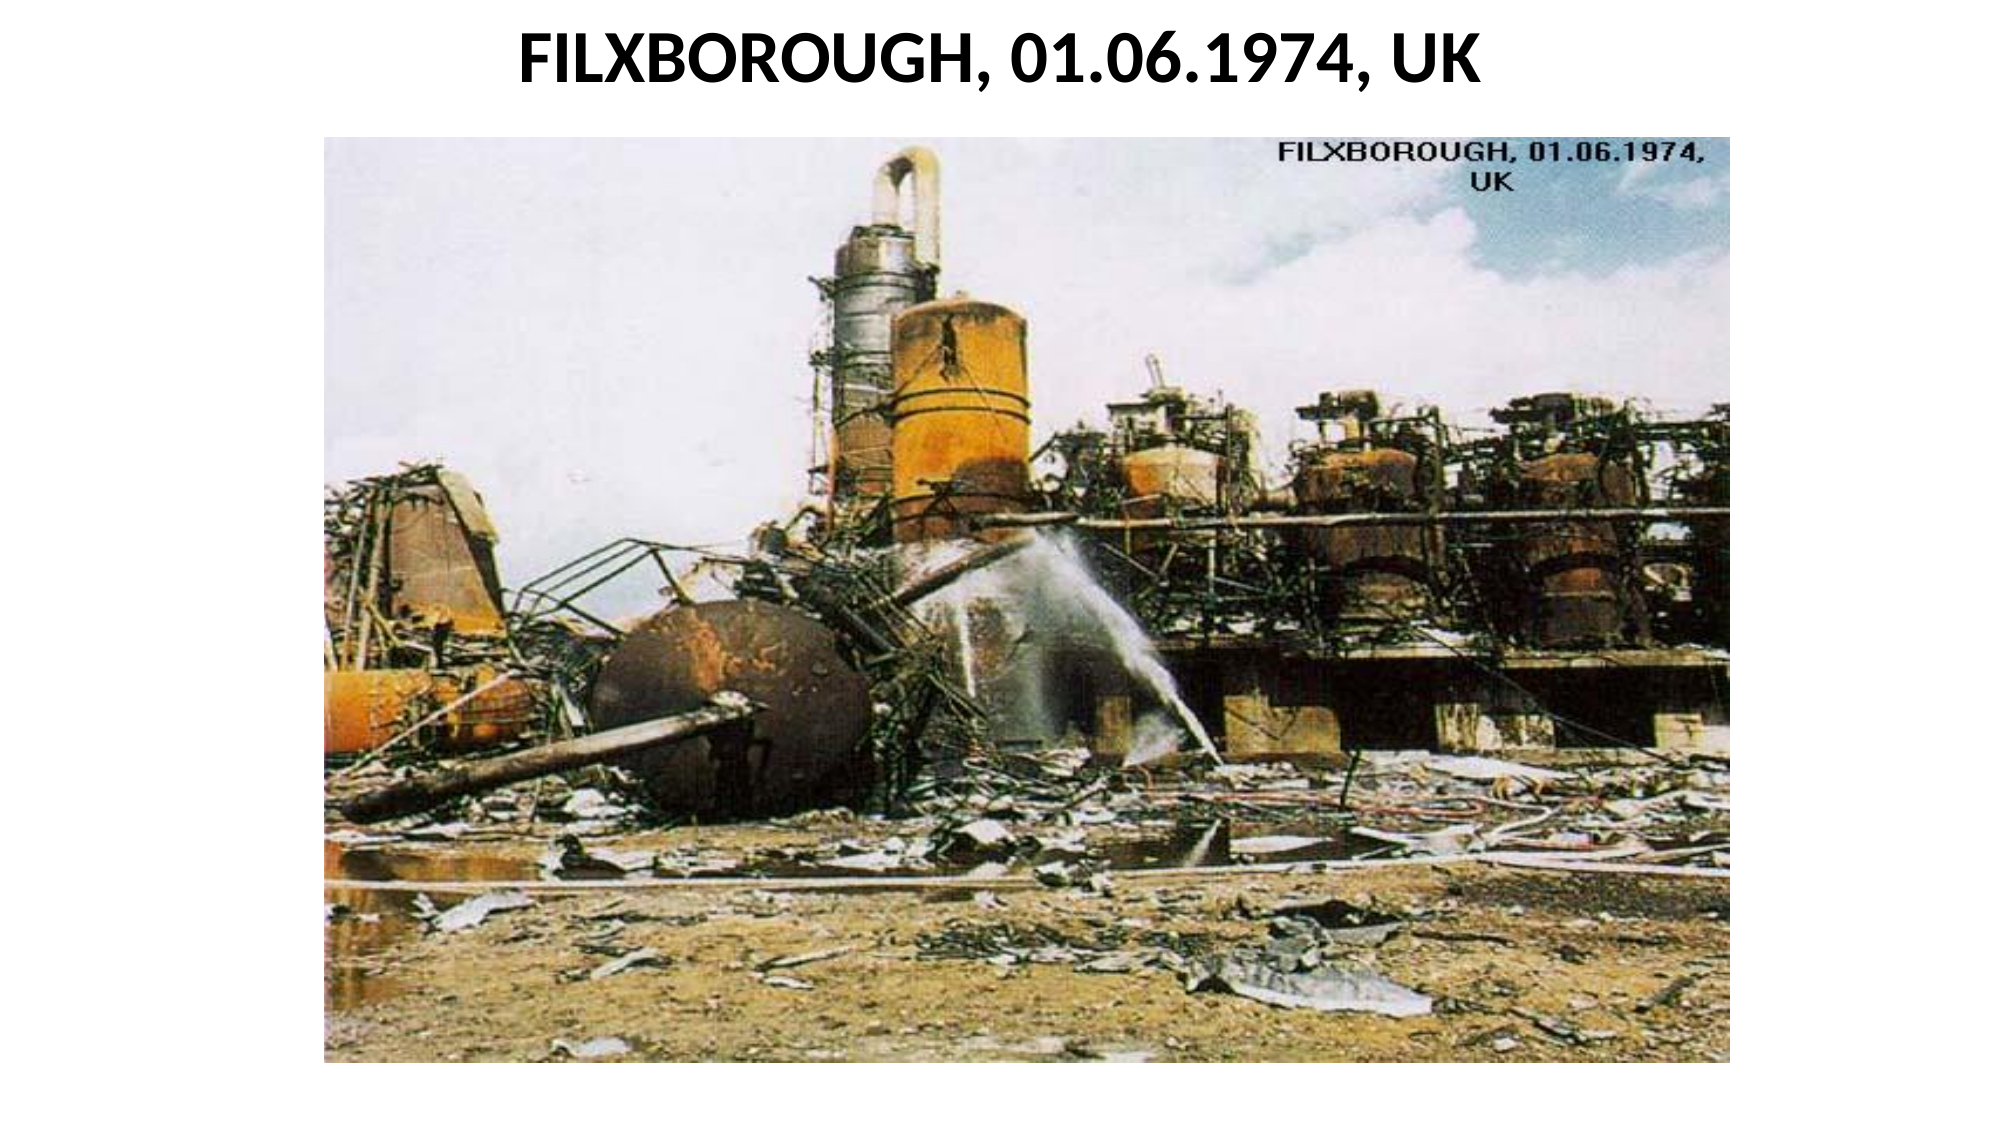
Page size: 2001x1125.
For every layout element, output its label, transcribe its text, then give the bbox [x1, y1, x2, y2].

picture [324, 137, 1730, 1063]
text_box FILXBOROUGH, 01.06.1974, UK [324, 0, 1675, 100]
